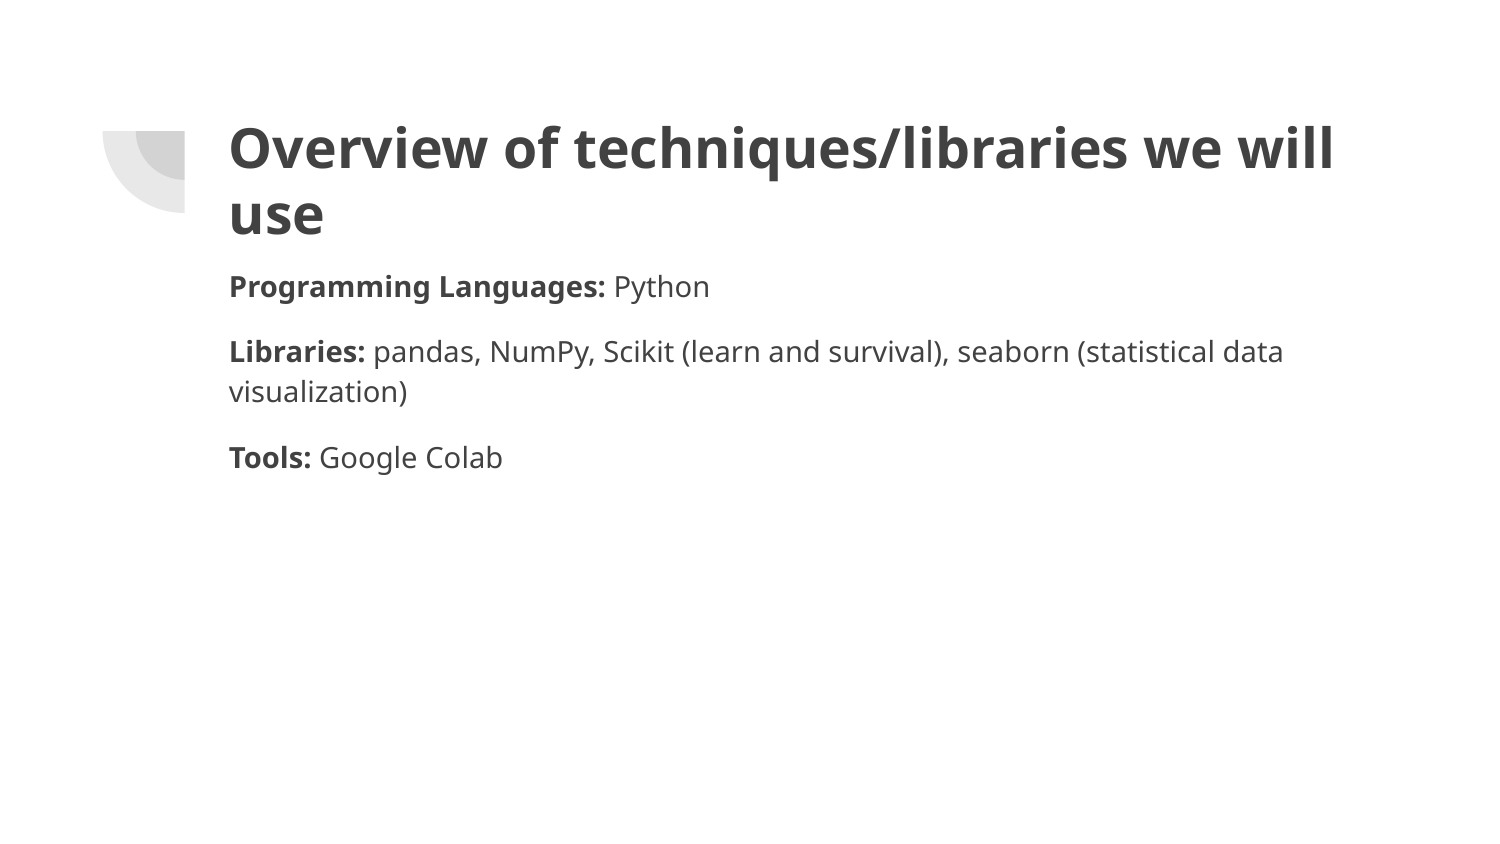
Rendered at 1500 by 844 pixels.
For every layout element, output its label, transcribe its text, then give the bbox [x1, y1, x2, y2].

title Overview of techniques/libraries we will use [213, 98, 1368, 247]
list Programming Languages: Python Libraries: pandas, NumPy, Scikit (learn and survival), seaborn (statistical data visualization) Tools: Google Colab [213, 247, 1368, 665]
